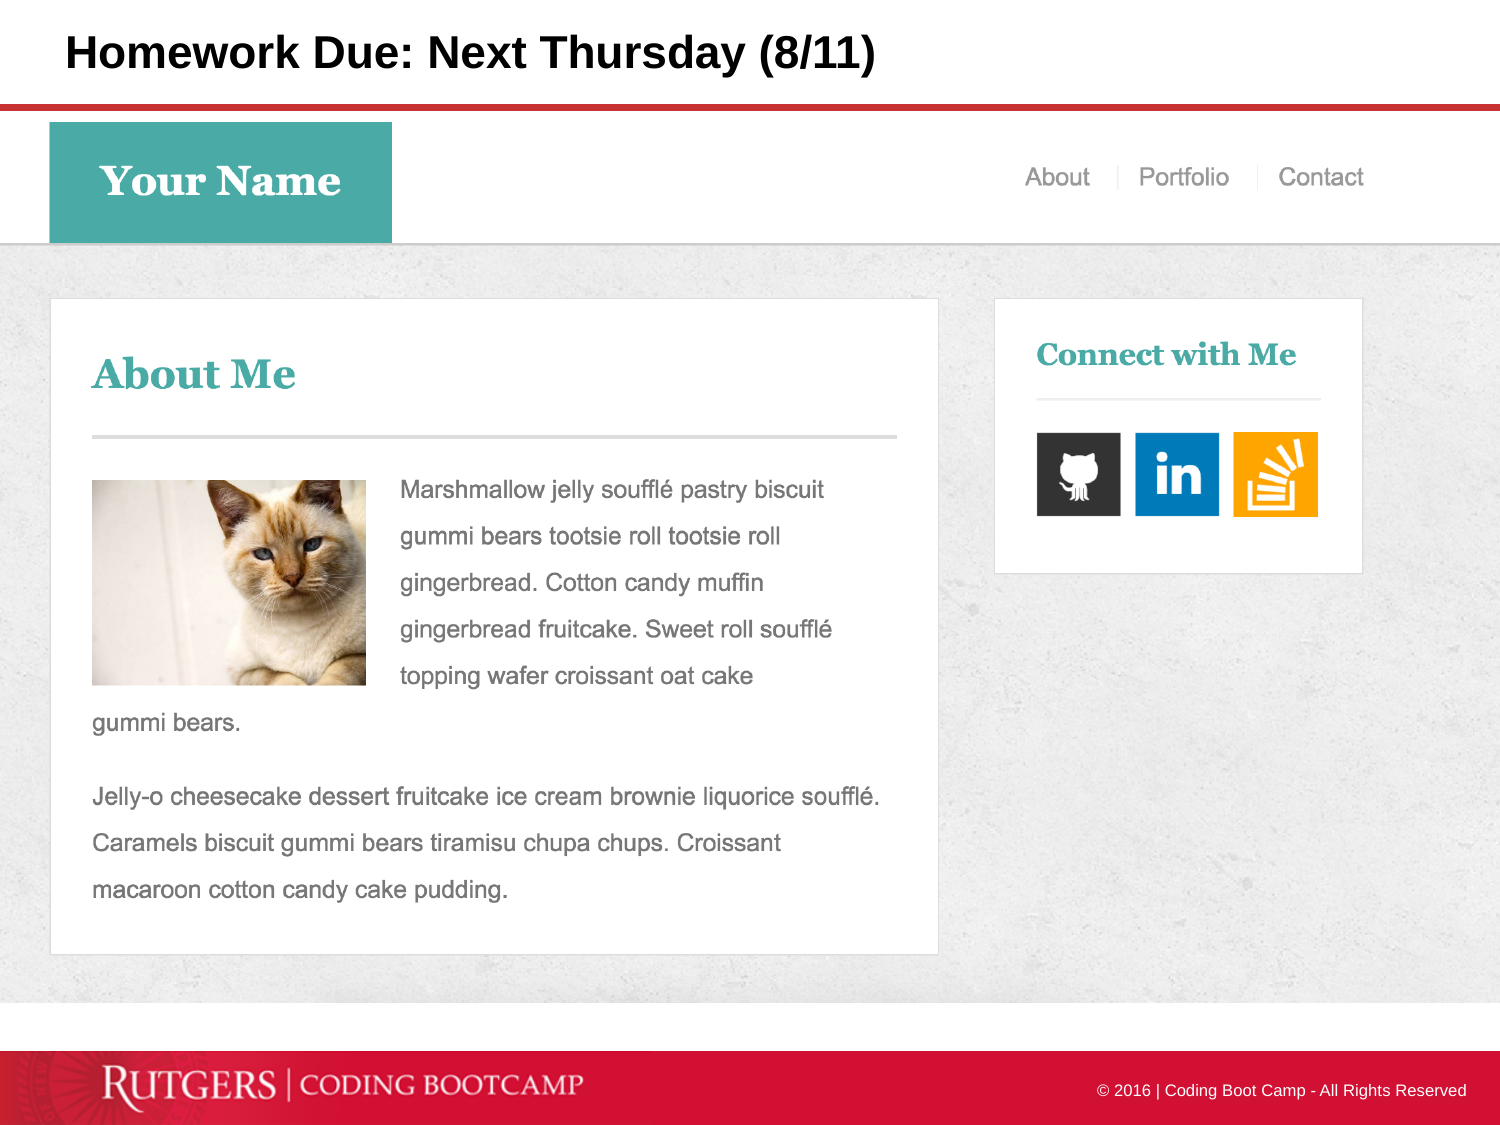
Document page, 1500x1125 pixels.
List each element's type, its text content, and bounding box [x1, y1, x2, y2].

title Homework Due: Next Thursday (8/11) [50, 0, 948, 108]
picture [0, 1051, 650, 1125]
picture [0, 122, 1500, 1003]
